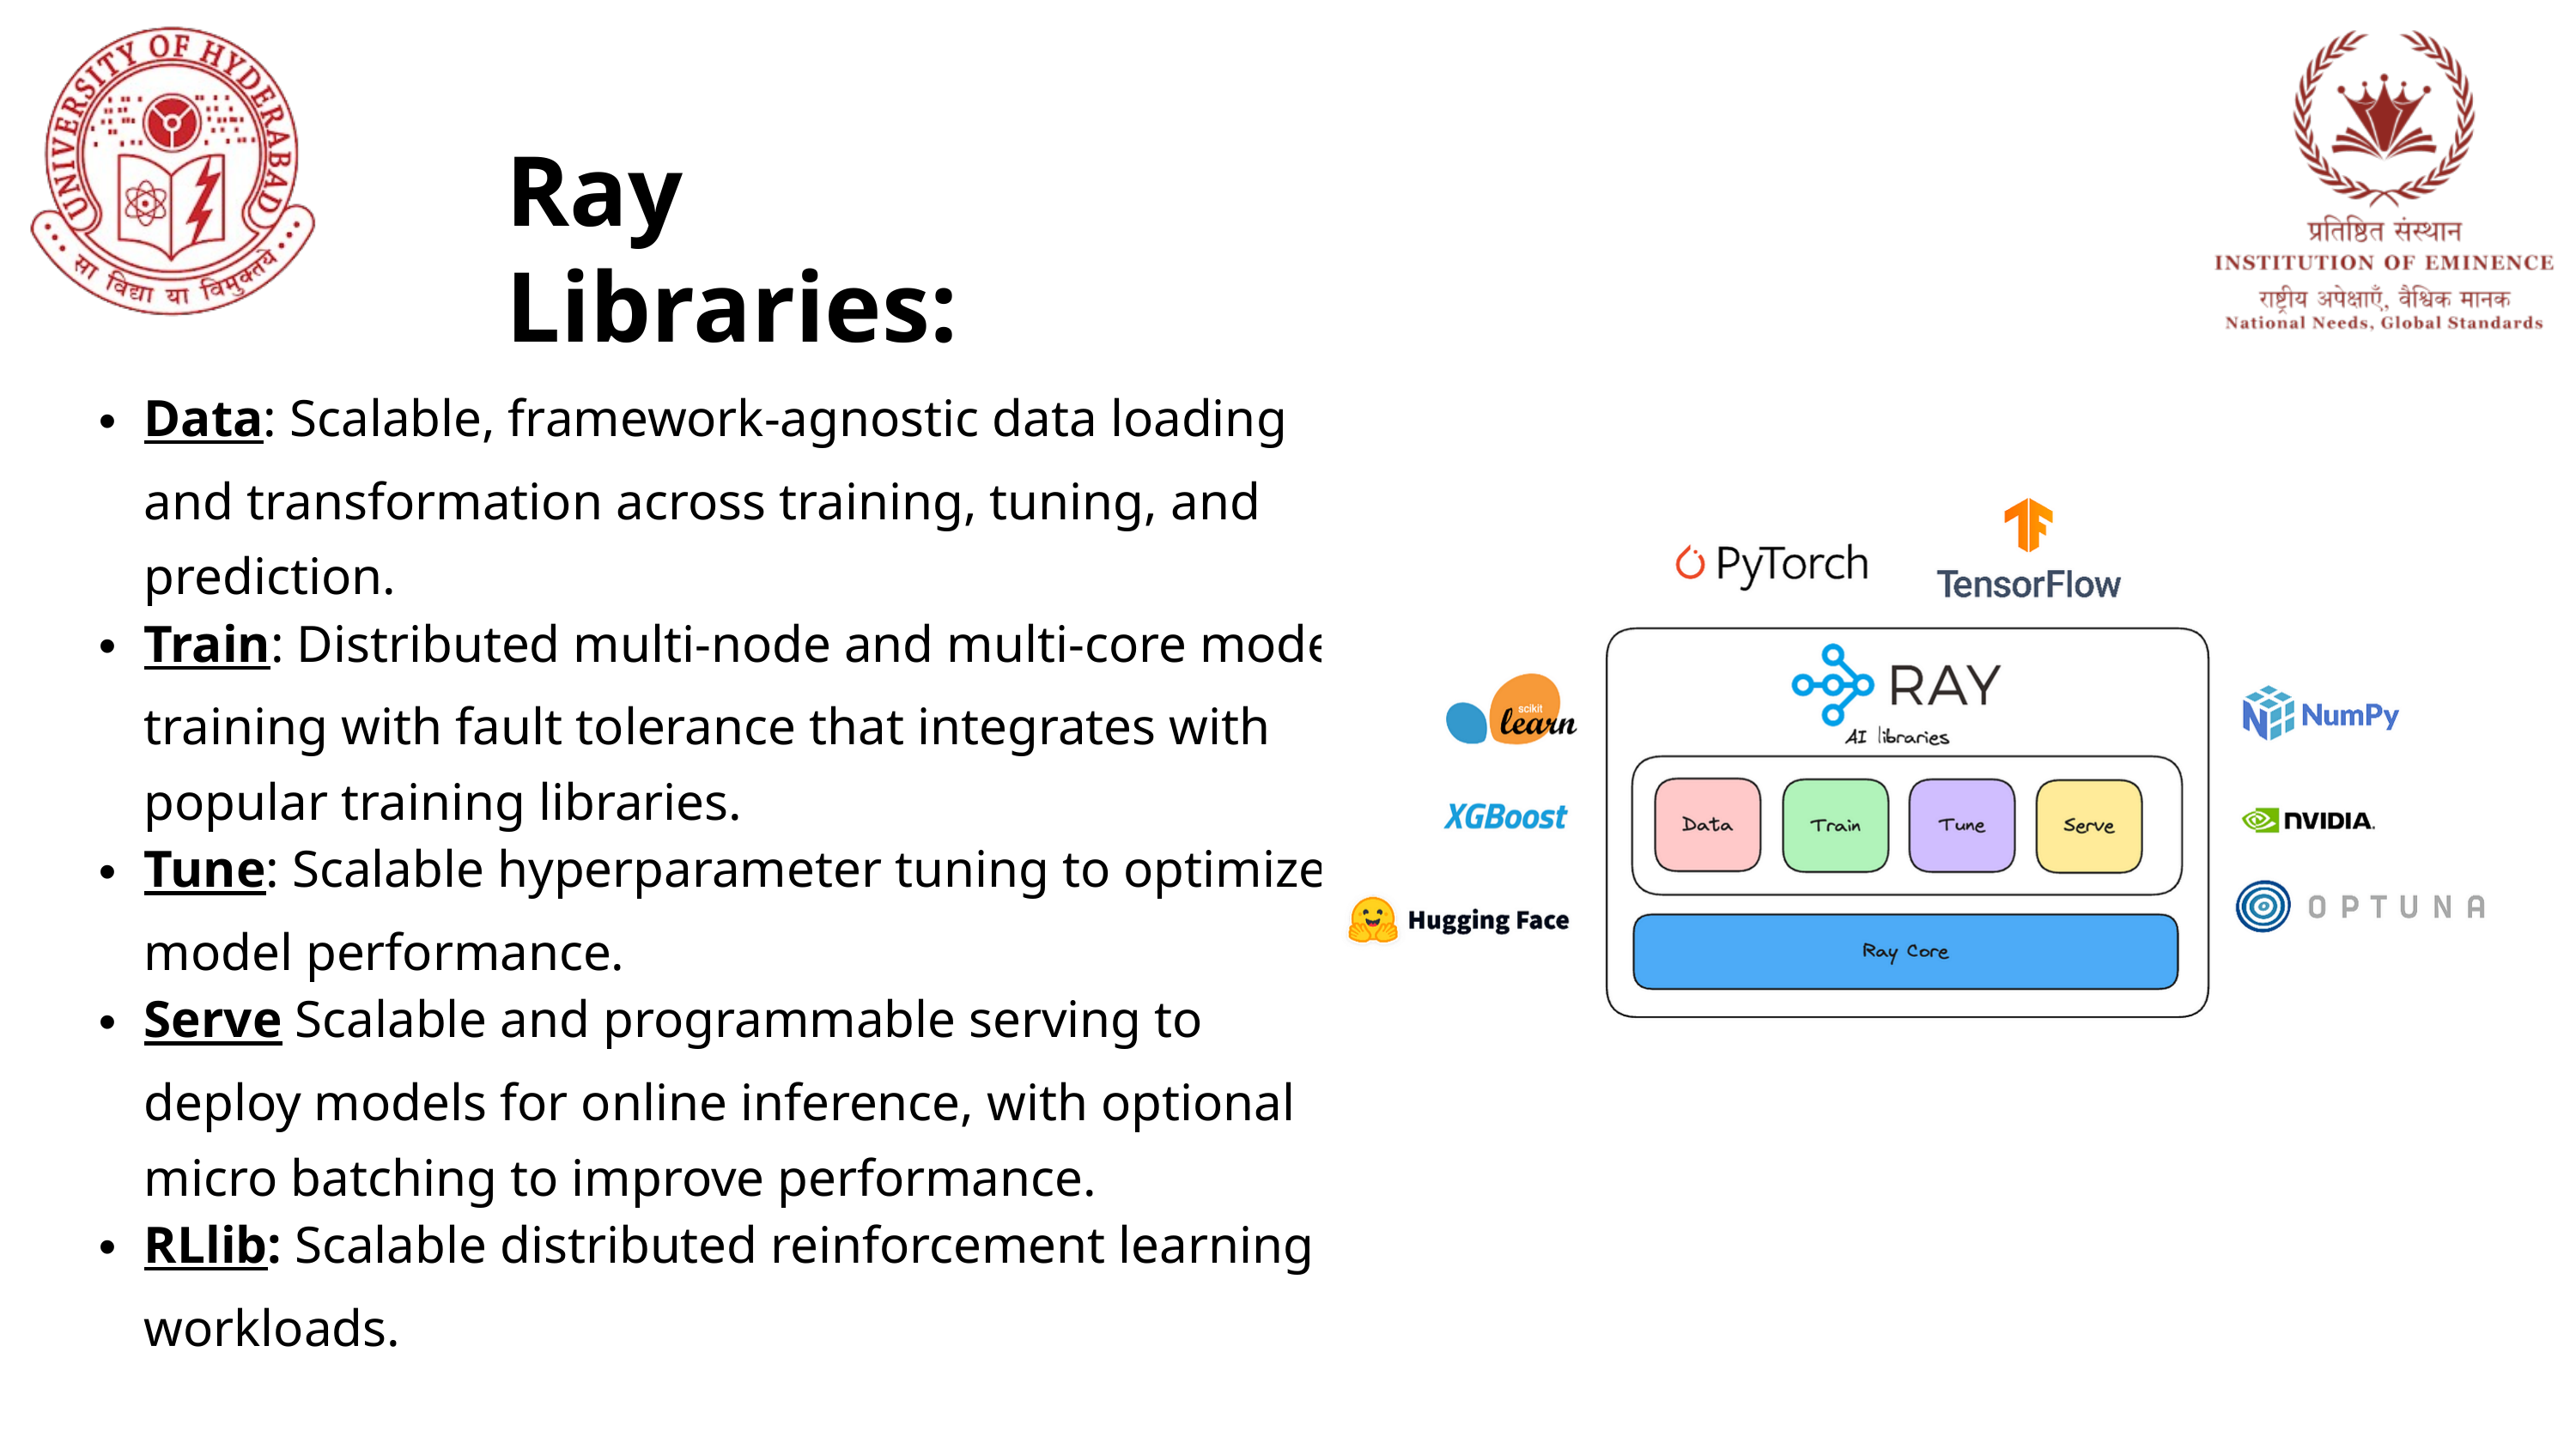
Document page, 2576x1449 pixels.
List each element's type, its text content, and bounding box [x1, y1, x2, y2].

picture [0, 0, 349, 349]
text_box Data: Scalable, framework-agnostic data loading and transformation across training, tuning, and prediction. Train: Distributed multi-node and multi-core model training with fault tolerance that integrates with popular training libraries. Tune: Scalable hyperparameter tuning to optimize model performance. Serve Scalable and programmable serving to deploy models for online inference, with optional micro batching to improve performance. RLlib: Scalable distributed reinforcement learning workloads. [52, 284, 1365, 1432]
picture [2199, 0, 2576, 349]
picture [1321, 456, 2524, 1079]
text_box Ray Libraries: [493, 123, 1138, 484]
